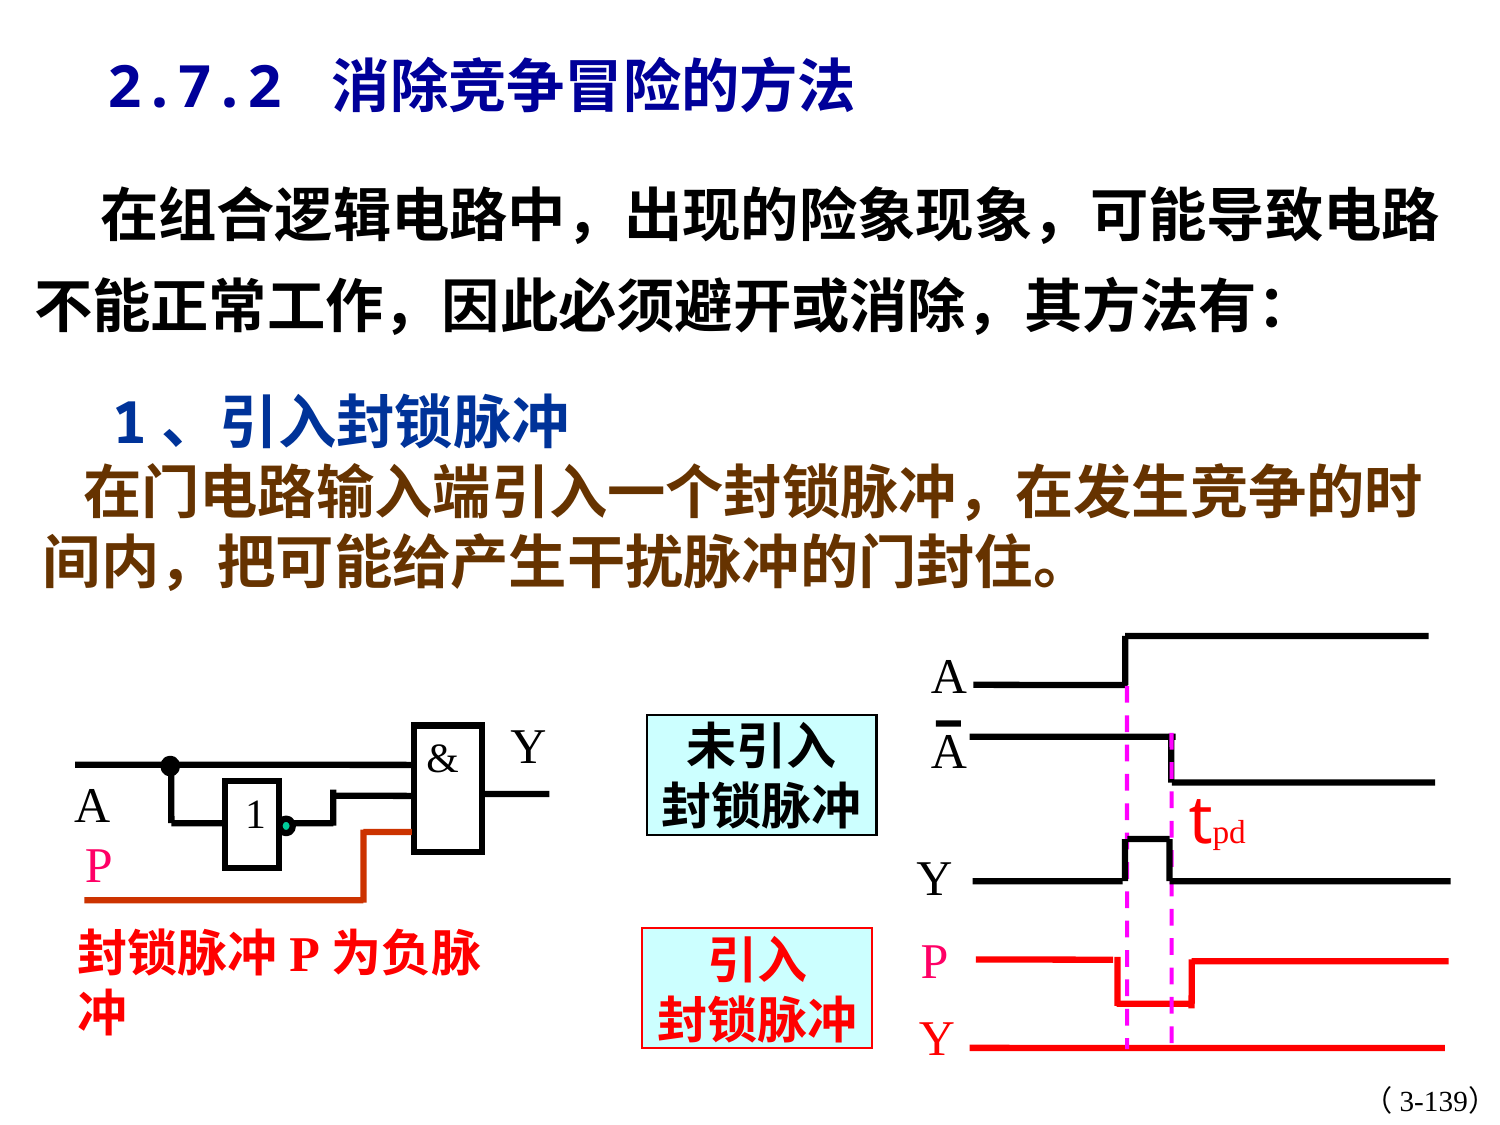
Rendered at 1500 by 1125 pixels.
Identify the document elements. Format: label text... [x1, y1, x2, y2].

slide_number （3-139） [1200, 1074, 1500, 1125]
text_box 1、引入封锁脉冲 在门电路输入端引入一个封锁脉冲，在发生竞争的时间内，把可能给产生干扰脉冲的门封住。 [28, 377, 1465, 603]
text_box 未引入 封锁脉冲 [646, 714, 877, 835]
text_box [915, 635, 1436, 786]
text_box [1127, 914, 1258, 1052]
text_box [69, 824, 516, 981]
text_box 2.7.2 消除竞争冒险的方法 [107, 49, 1275, 120]
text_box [59, 706, 562, 869]
text_box 引入 封锁脉冲 [642, 928, 872, 1049]
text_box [1127, 685, 1258, 838]
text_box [901, 838, 1451, 914]
text_box 在组合逻辑电路中，出现的险象现象，可能导致电路不能正常工作，因此必须避开或消除，其方法有： [34, 156, 1452, 339]
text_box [903, 921, 1449, 1073]
